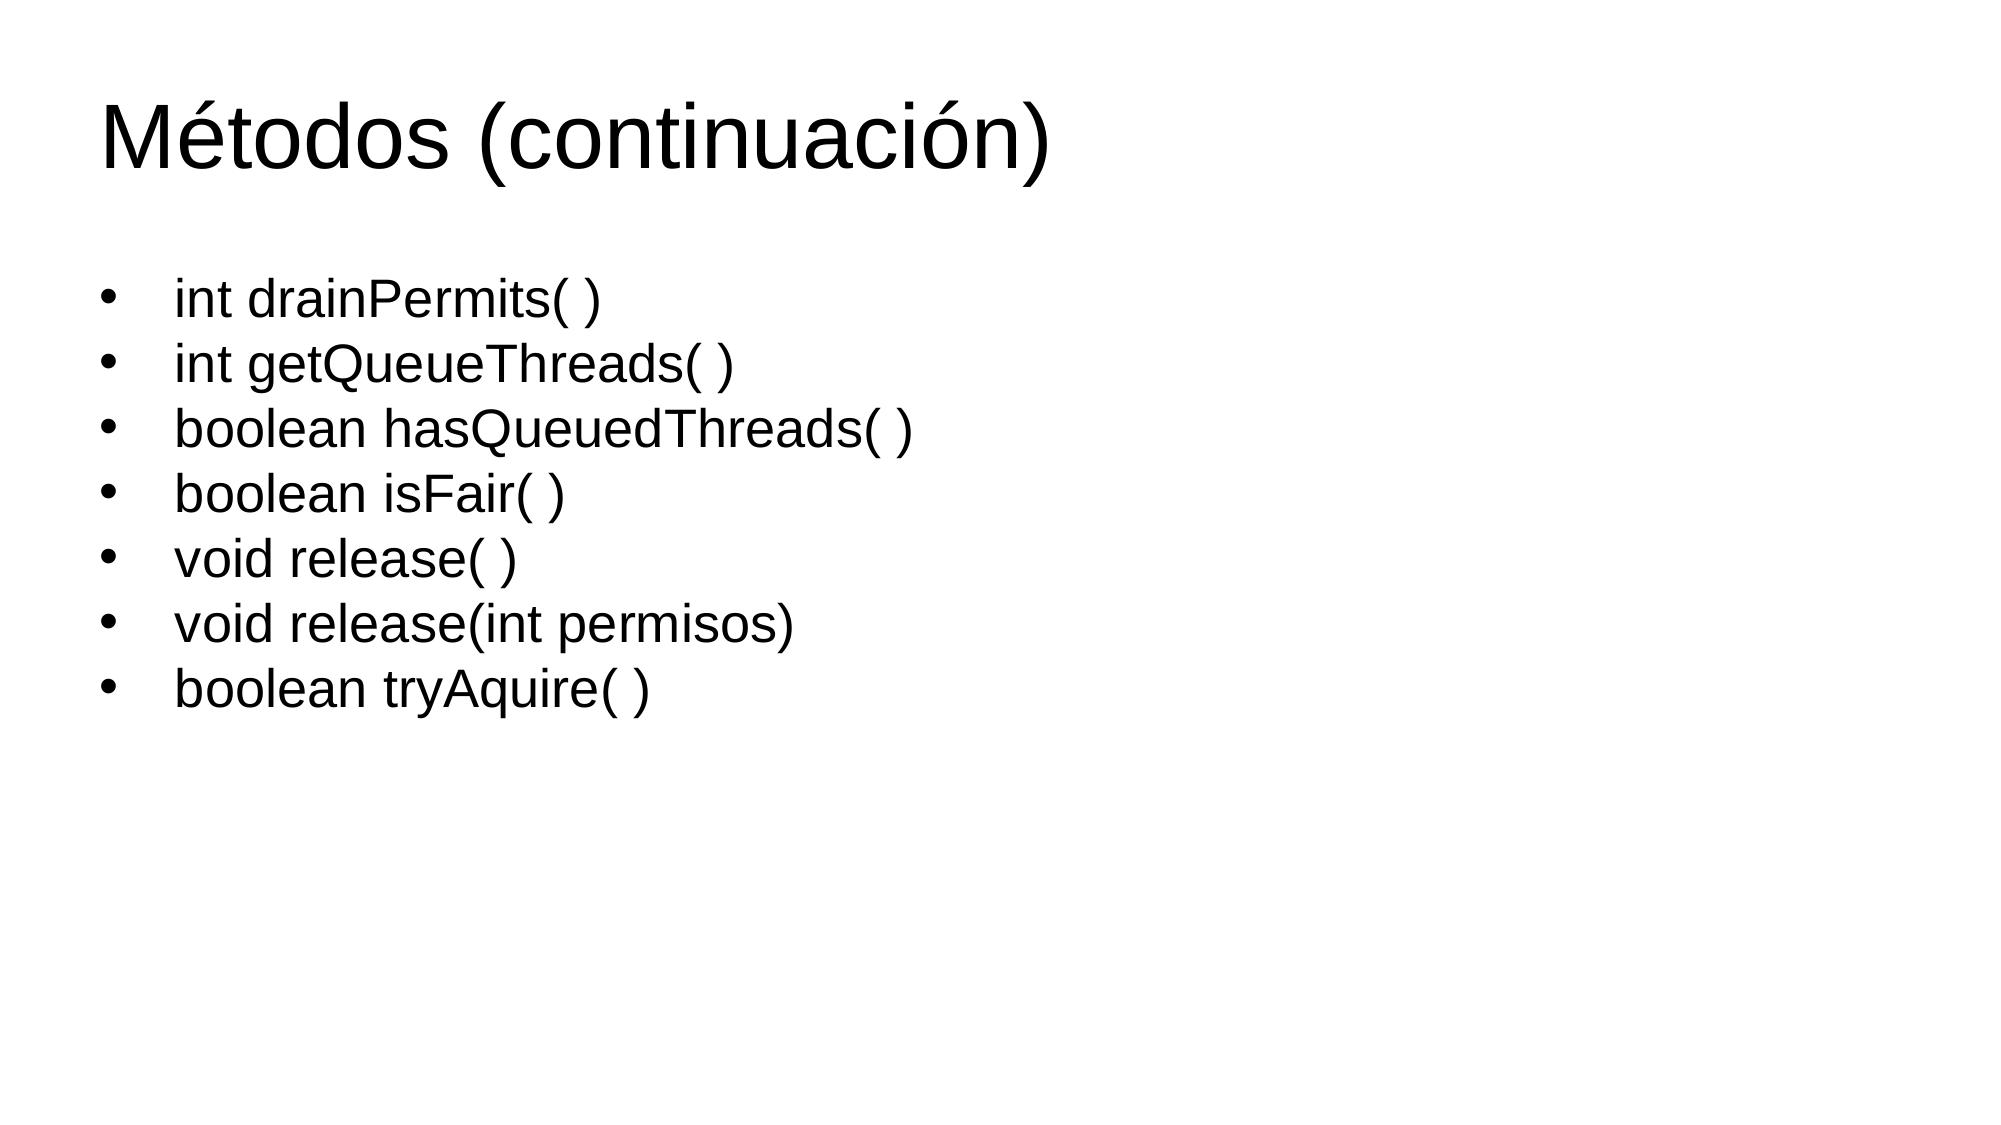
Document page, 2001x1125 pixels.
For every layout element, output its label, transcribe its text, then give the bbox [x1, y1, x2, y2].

text_box int drainPermits( ) int getQueueThreads( ) boolean hasQueuedThreads( ) boolean isFair( ) void release( ) void release(int permisos) boolean tryAquire( ) [99, 263, 1900, 1059]
text_box Métodos (continuación) [99, 44, 1900, 233]
